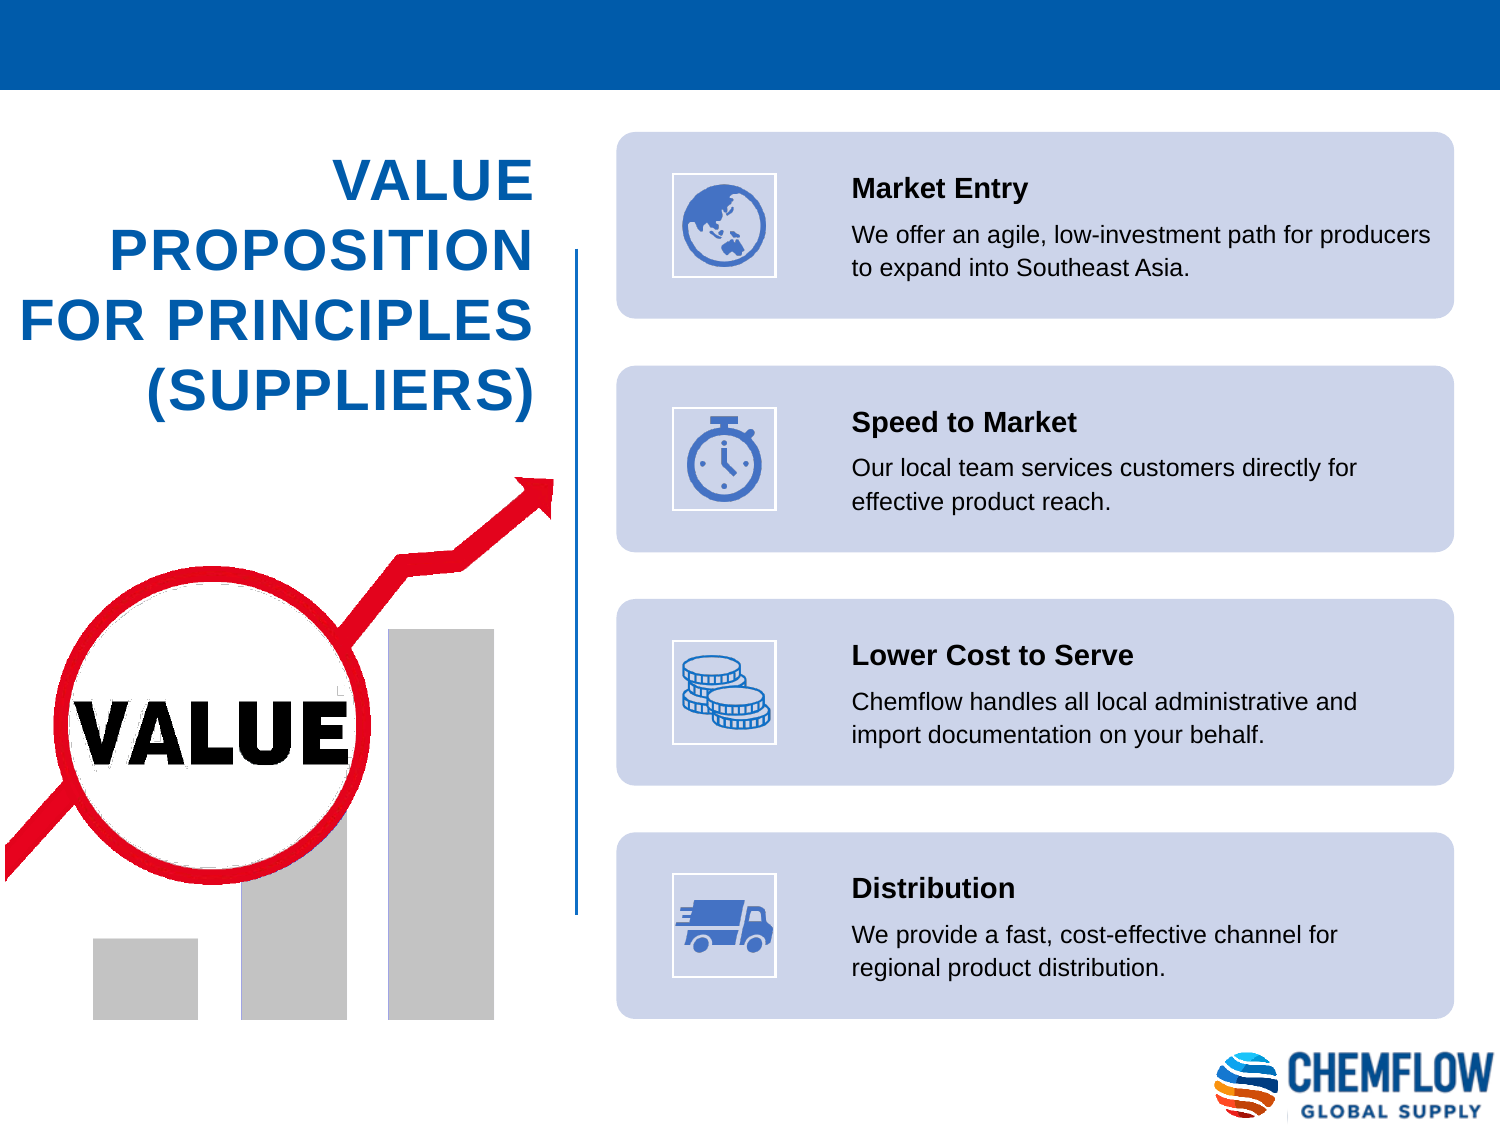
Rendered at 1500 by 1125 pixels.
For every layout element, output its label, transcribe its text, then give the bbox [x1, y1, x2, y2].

picture [5, 472, 567, 1020]
picture [1287, 1035, 1500, 1125]
picture [1211, 1050, 1282, 1120]
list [616, 131, 1455, 1020]
text_box Value Proposition for PRINCIPLES (SUPPLIERS) [0, 123, 552, 440]
text_box [0, 0, 1500, 90]
